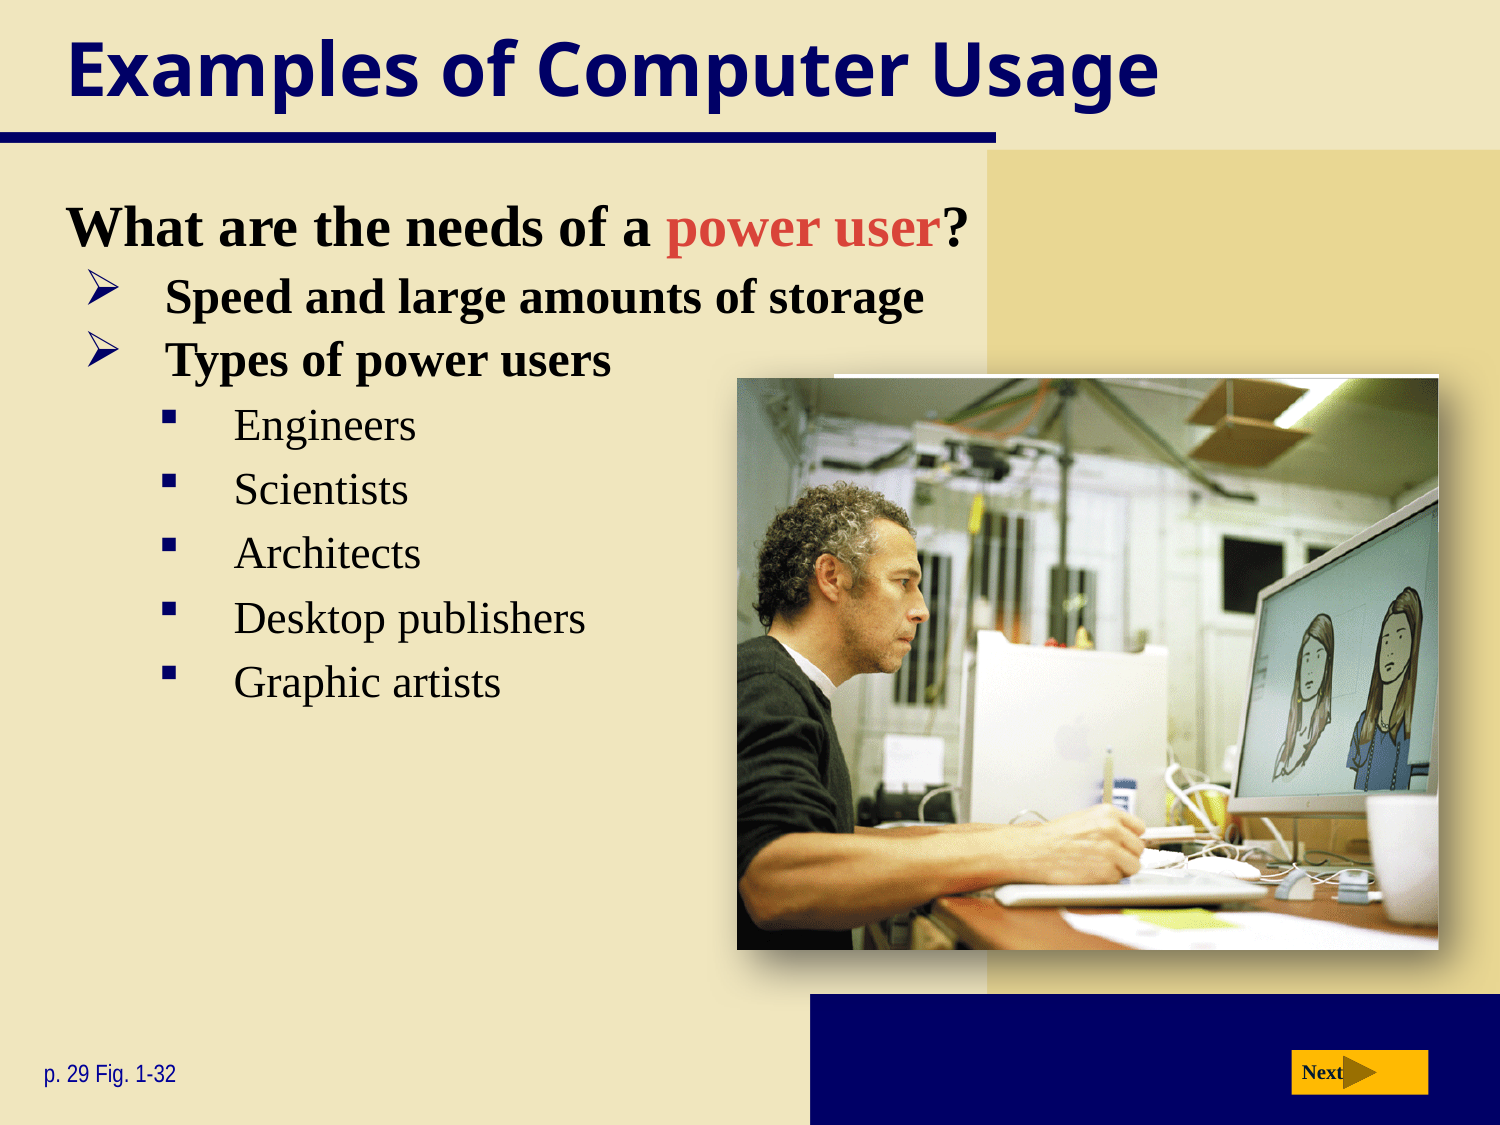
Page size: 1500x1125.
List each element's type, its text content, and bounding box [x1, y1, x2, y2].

list What are the needs of a power user? [49, 180, 1459, 313]
text_box Speed and large amounts of storage Types of power users [50, 256, 1030, 387]
text_box p. 29 Fig. 1-32 [29, 1050, 284, 1095]
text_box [1286, 1049, 1429, 1095]
text_box Engineers Scientists Architects Desktop publishers Graphic artists [50, 387, 726, 813]
picture [737, 374, 1439, 950]
title Examples of Computer Usage [49, 0, 1459, 133]
